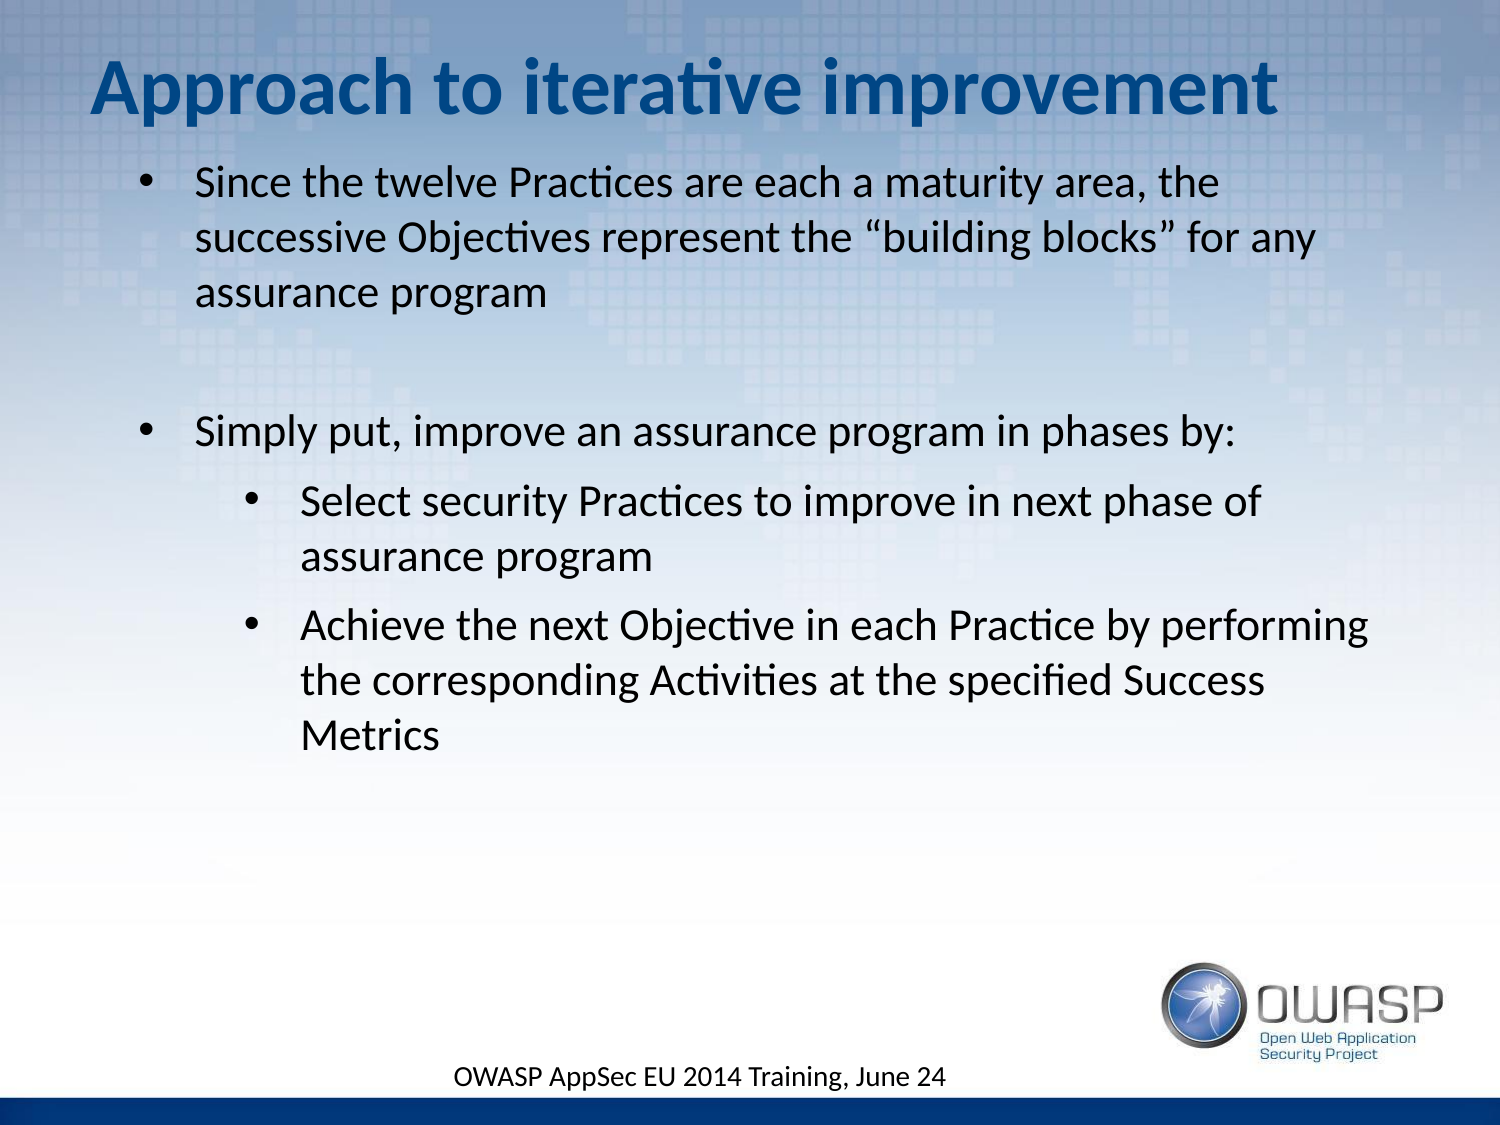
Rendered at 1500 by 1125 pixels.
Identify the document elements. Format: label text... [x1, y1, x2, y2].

title Approach to iterative improvement [75, 45, 1425, 119]
list Since the twelve Practices are each a maturity area, the successive Objectives represent the “building blocks” for any assurance program Simply put, improve an assurance program in phases by: Select security Practices to improve in next phase of assurance program Achieve the next Objective in each Practice by performing the corresponding Activities at the specified Success Metrics [75, 136, 1425, 1028]
picture [0, 0, 1500, 1125]
footer OWASP AppSec EU 2014 Training, June 24 [258, 1042, 1142, 1103]
